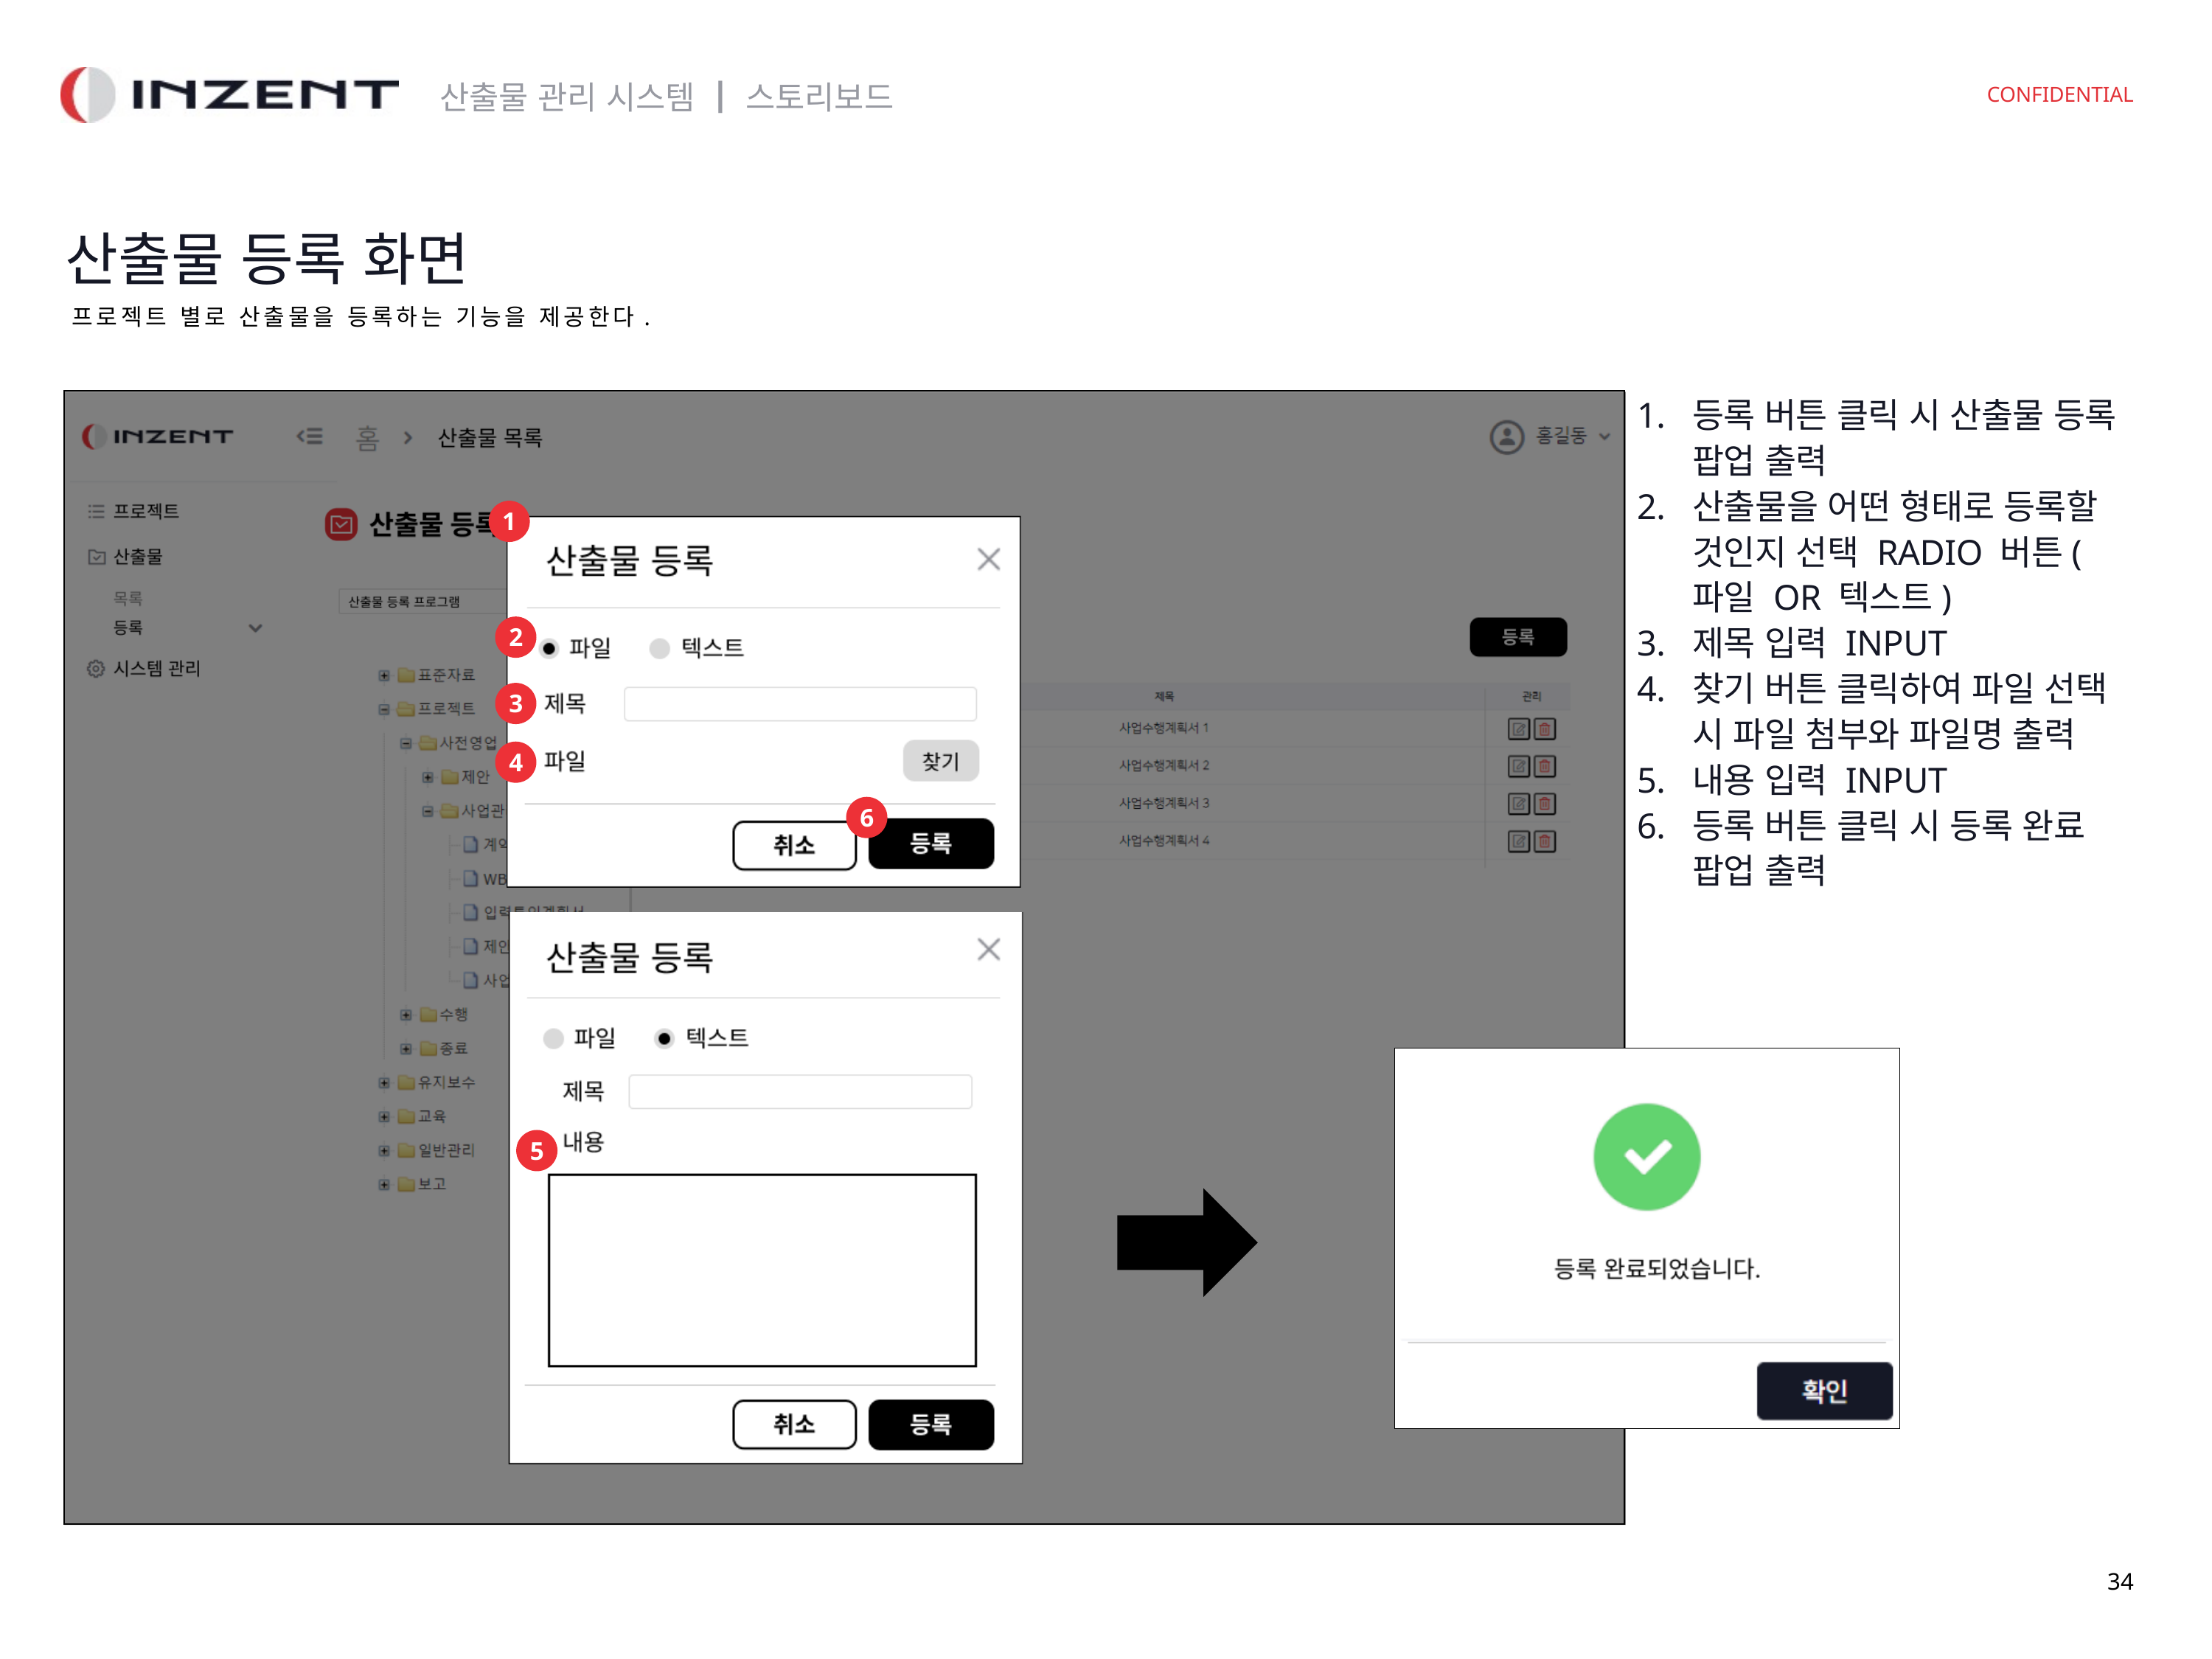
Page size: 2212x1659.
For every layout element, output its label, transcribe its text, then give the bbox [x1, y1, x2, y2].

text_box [495, 681, 537, 725]
text_box 등록 버튼 클릭 시 산출물 등록 팝업 출력 산출물을 어떤 형태로 등록할 것인지 선택 radio 버튼(파일 or 텍스트) 제목 입력 input 찾기 버튼 클릭하여 파일 선택 시 파일 첨부와 파일명 출력 내용 입력 input 등록 버튼 클릭 시 등록 완료 팝업 출력 [1626, 383, 2149, 1517]
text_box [495, 615, 537, 658]
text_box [60, 217, 2152, 336]
picture [69, 394, 1900, 1464]
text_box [515, 1129, 558, 1172]
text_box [495, 740, 537, 783]
text_box [63, 392, 1626, 1526]
slide_number 34 [1764, 1565, 2145, 1601]
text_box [488, 499, 530, 543]
picture [60, 67, 399, 123]
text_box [846, 796, 888, 838]
